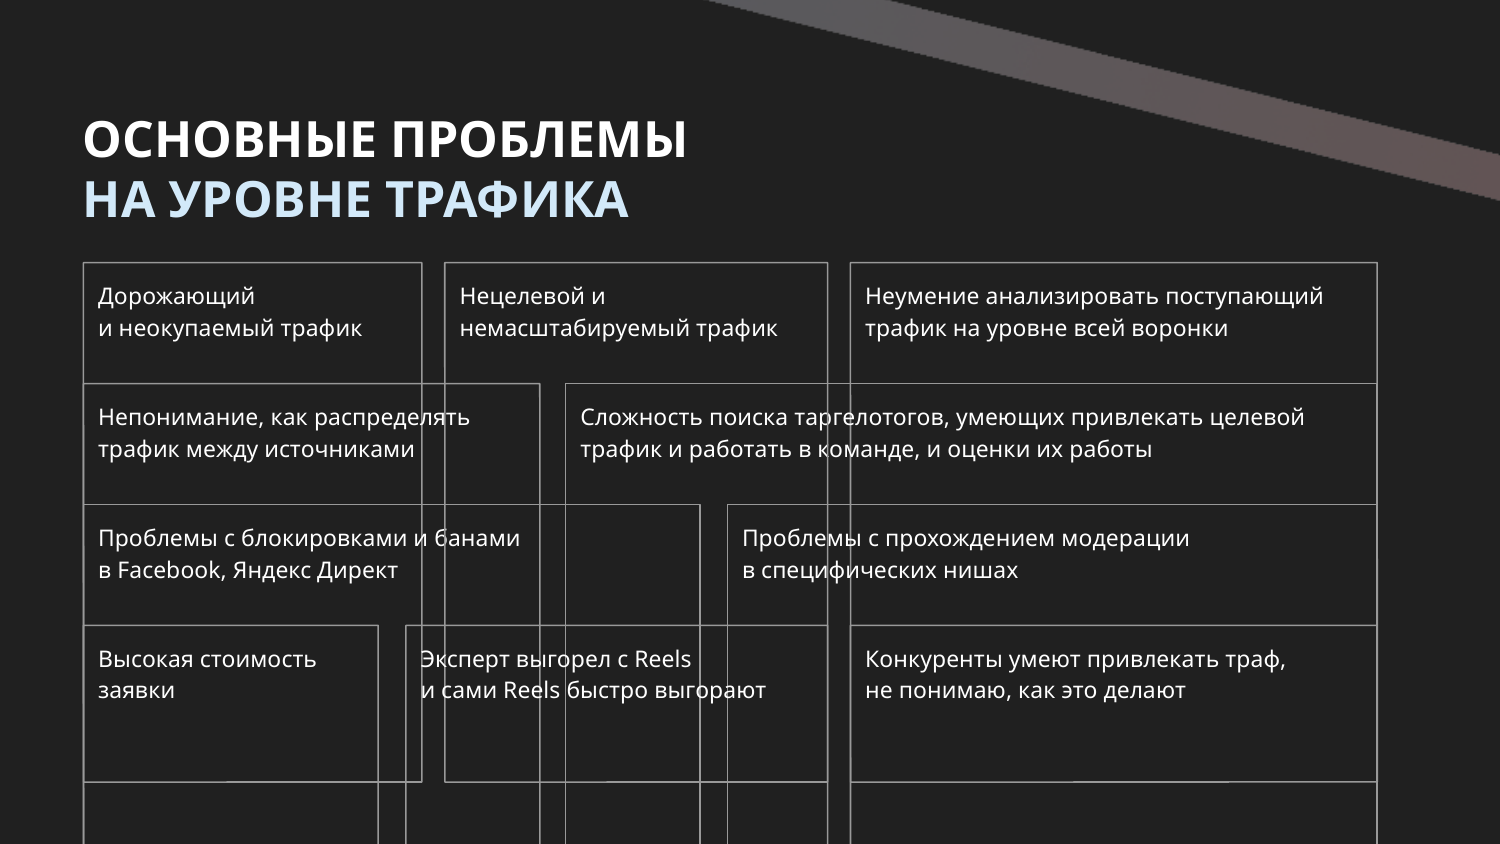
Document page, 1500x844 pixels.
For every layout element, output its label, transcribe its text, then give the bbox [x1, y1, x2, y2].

subtitle Дорожающий и неокупаемый трафик [83, 262, 422, 383]
subtitle Нецелевой и немасштабируемый трафик [444, 262, 828, 625]
title ОСНОВНЫЕ ПРОБЛЕМЫ НА УРОВНЕ ТРАФИКА [67, 92, 1433, 264]
subtitle Неумение анализировать поступающий трафик на уровне всей воронки [850, 262, 1378, 383]
picture [149, 0, 1500, 46]
subtitle Конкуренты умеют привлекать траф, не понимаю, как это делают [850, 625, 1378, 844]
subtitle Сложность поиска таргелотогов, умеющих привлекать целевой трафик и работать в команде, и оценки их работы [828, 383, 1378, 504]
subtitle Непонимание, как распределять трафик между источниками [83, 383, 444, 504]
subtitle Проблемы с блокировками и банами в Facebook, Яндекс Директ [83, 504, 444, 844]
subtitle Проблемы с прохождением модерации в специфических нишах [828, 504, 1378, 844]
subtitle Высокая стоимость заявки [83, 625, 379, 844]
subtitle Эксперт выгорел с Reels и сами Reels быстро выгорают [405, 625, 828, 844]
